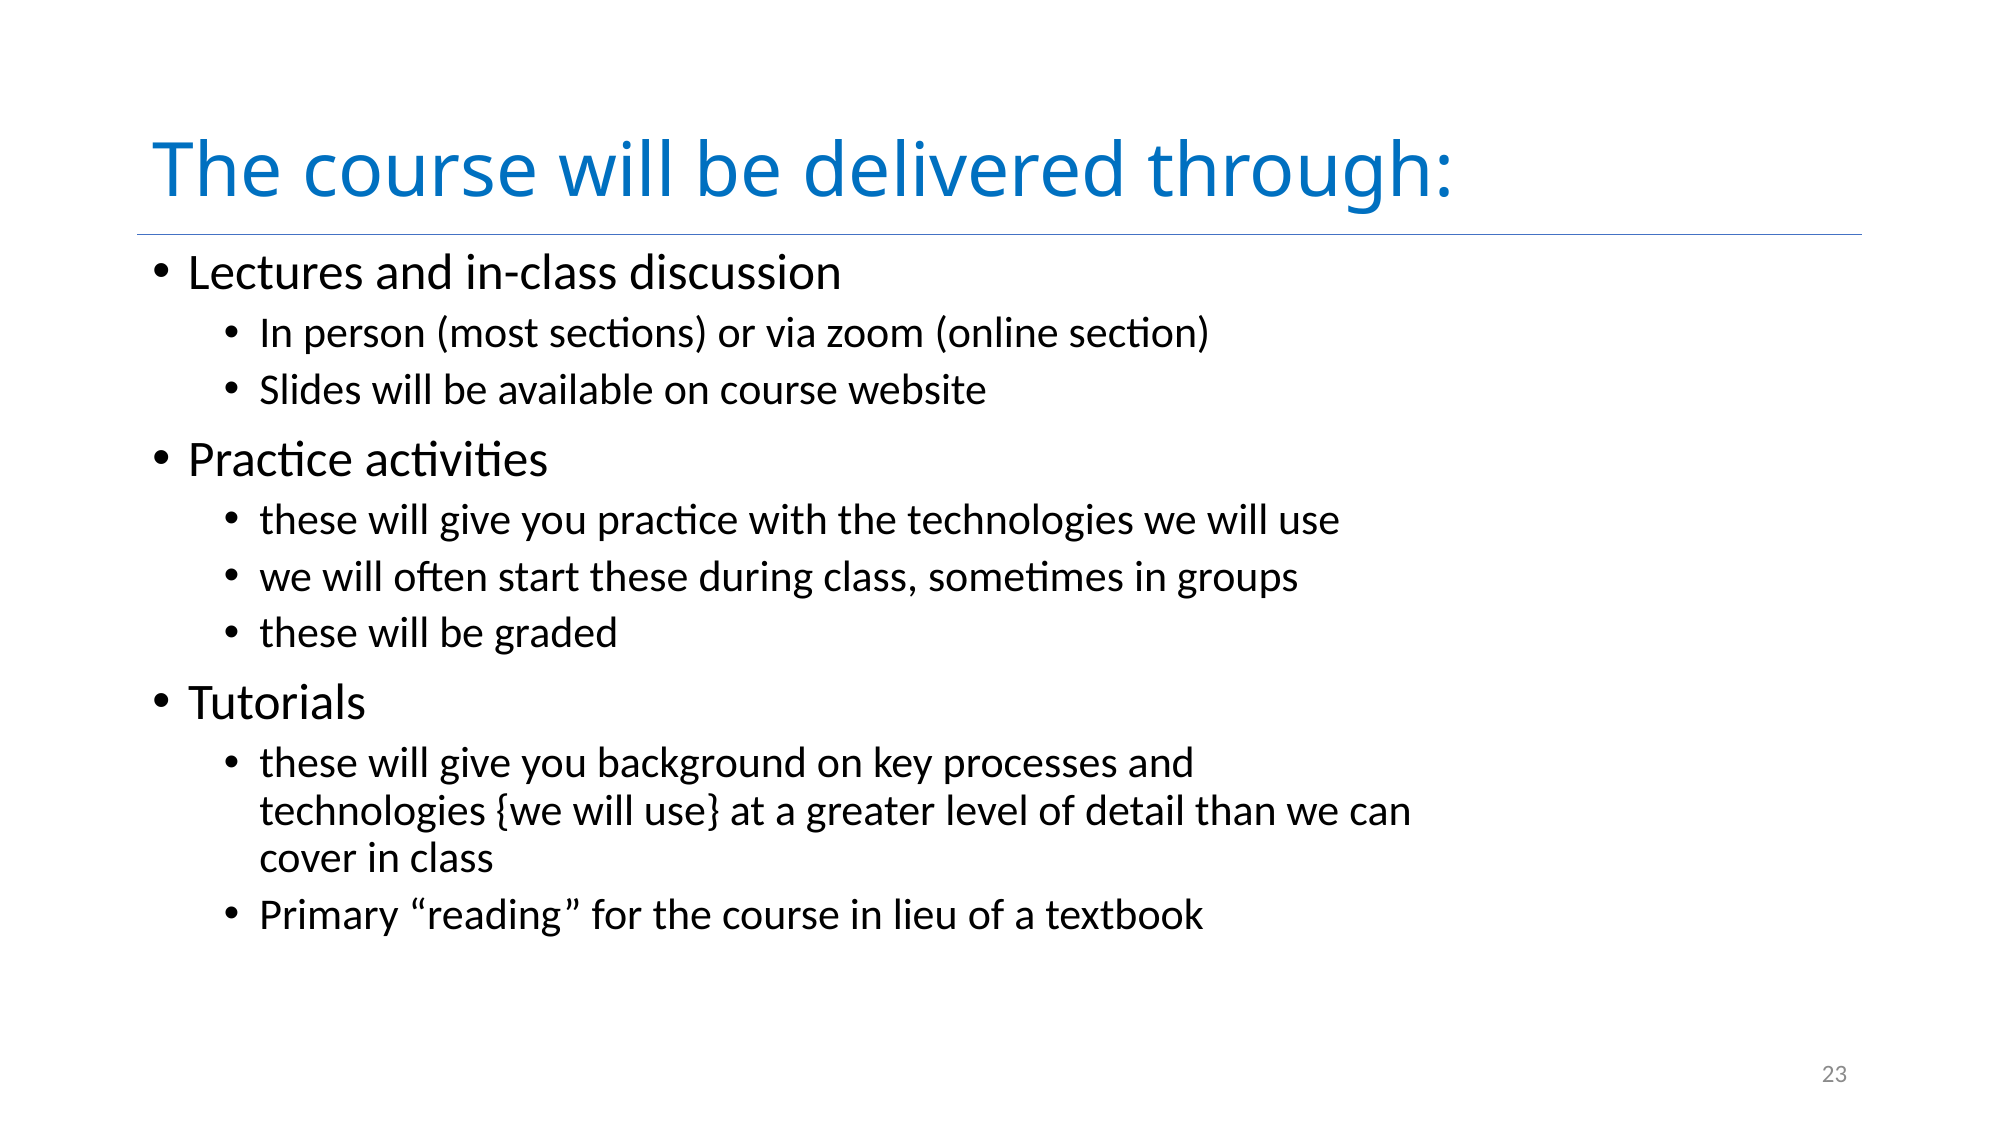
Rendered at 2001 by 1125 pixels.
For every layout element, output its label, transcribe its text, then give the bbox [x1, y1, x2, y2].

title The course will be delivered through: [137, 3, 1863, 221]
list Lectures and in-class discussion In person (most sections) or via zoom (online section) Slides will be available on course website Practice activities these will give you practice with the technologies we will use we will often start these during class, sometimes in groups these will be graded Tutorials these will give you background on key processes and technologies {we will use} at a greater level of detail than we can cover in class Primary “reading” for the course in lieu of a textbook [137, 237, 1432, 952]
slide_number 23 [1412, 1042, 1863, 1103]
